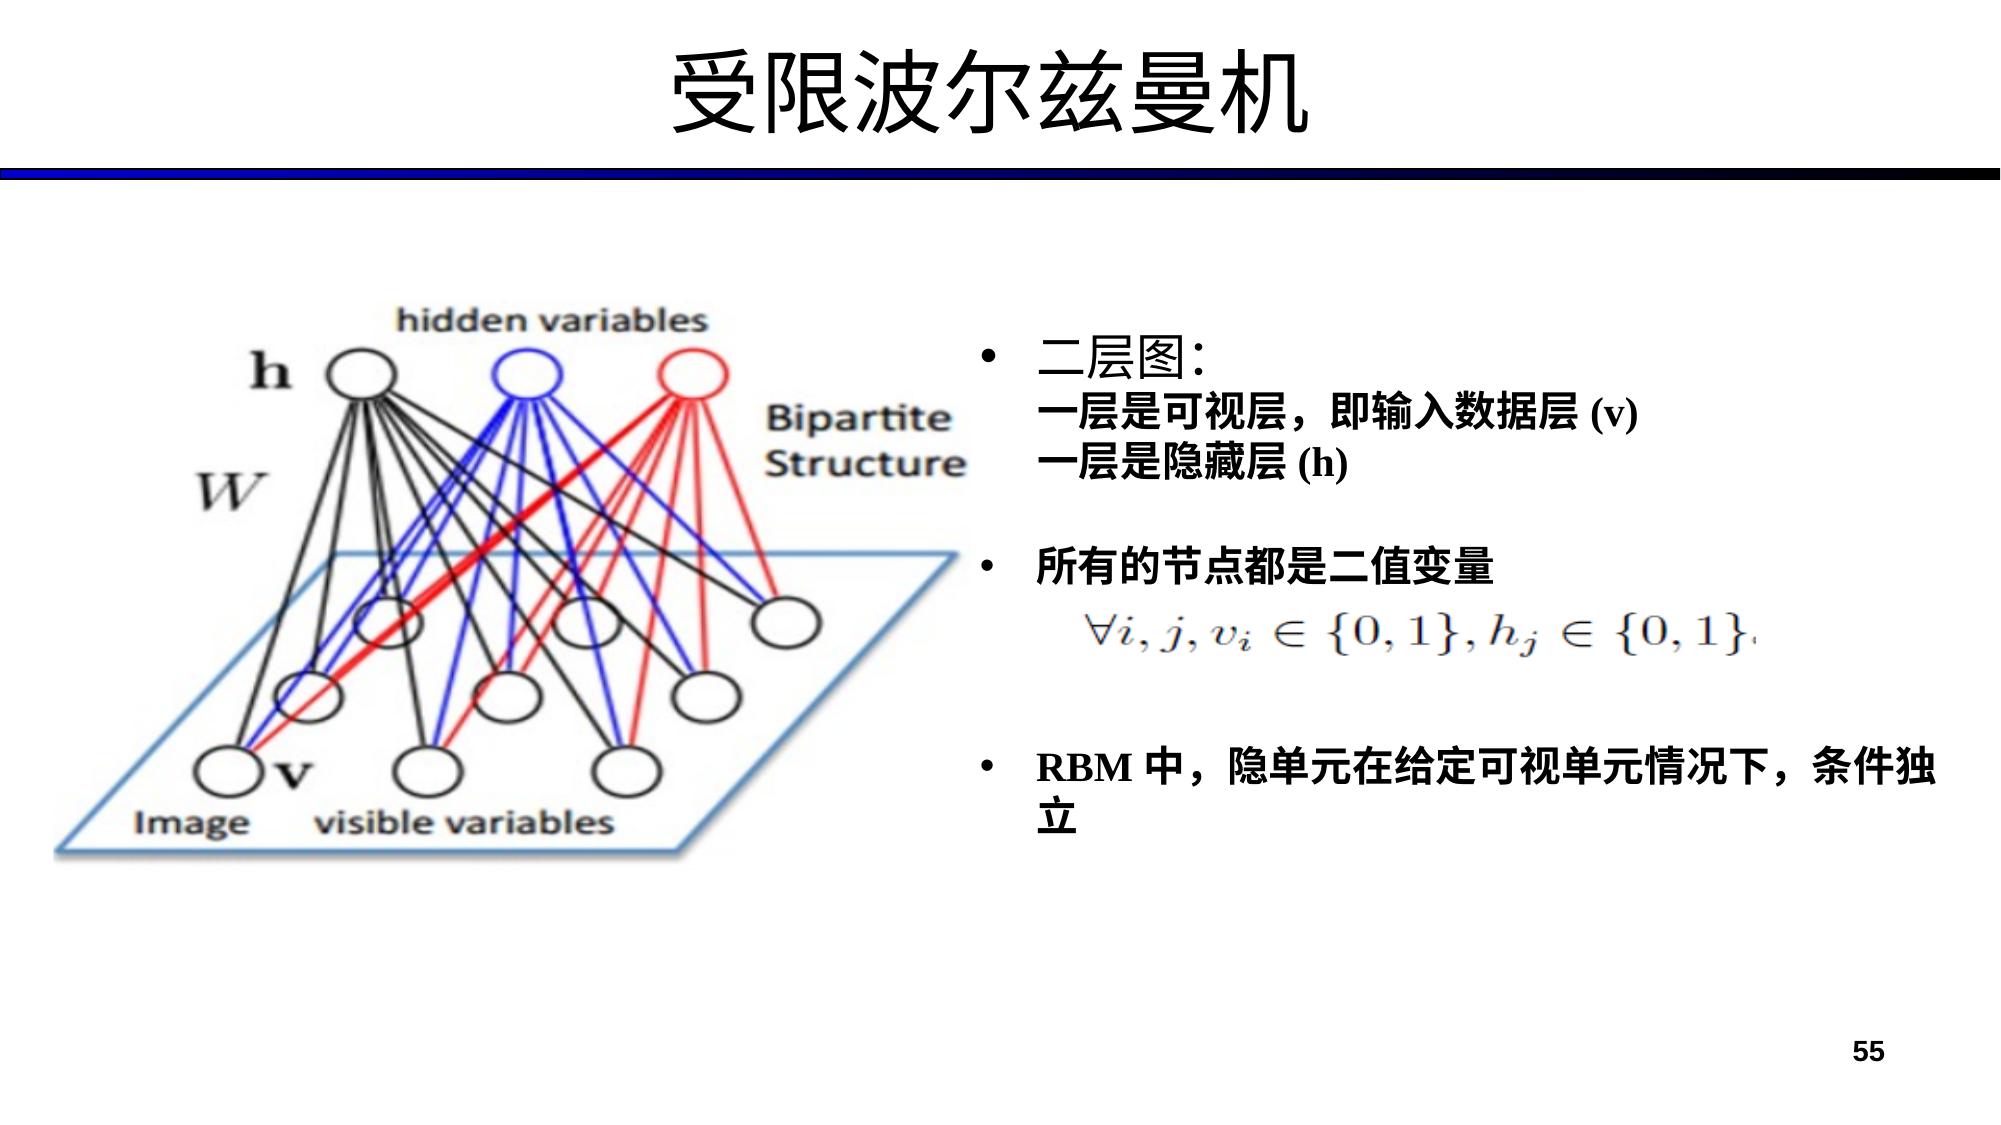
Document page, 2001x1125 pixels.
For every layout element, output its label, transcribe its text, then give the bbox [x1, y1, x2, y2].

picture [37, 299, 971, 875]
text_box 受限波尔兹曼机 [0, 0, 2000, 184]
text_box 二层图： 一层是可视层，即输入数据层(v) 一层是隐藏层(h) 所有的节点都是二值变量 RBM中，隐单元在给定可视单元情况下，条件独立 [965, 317, 1993, 898]
text_box [1433, 1024, 1900, 1103]
picture [1062, 599, 1756, 662]
